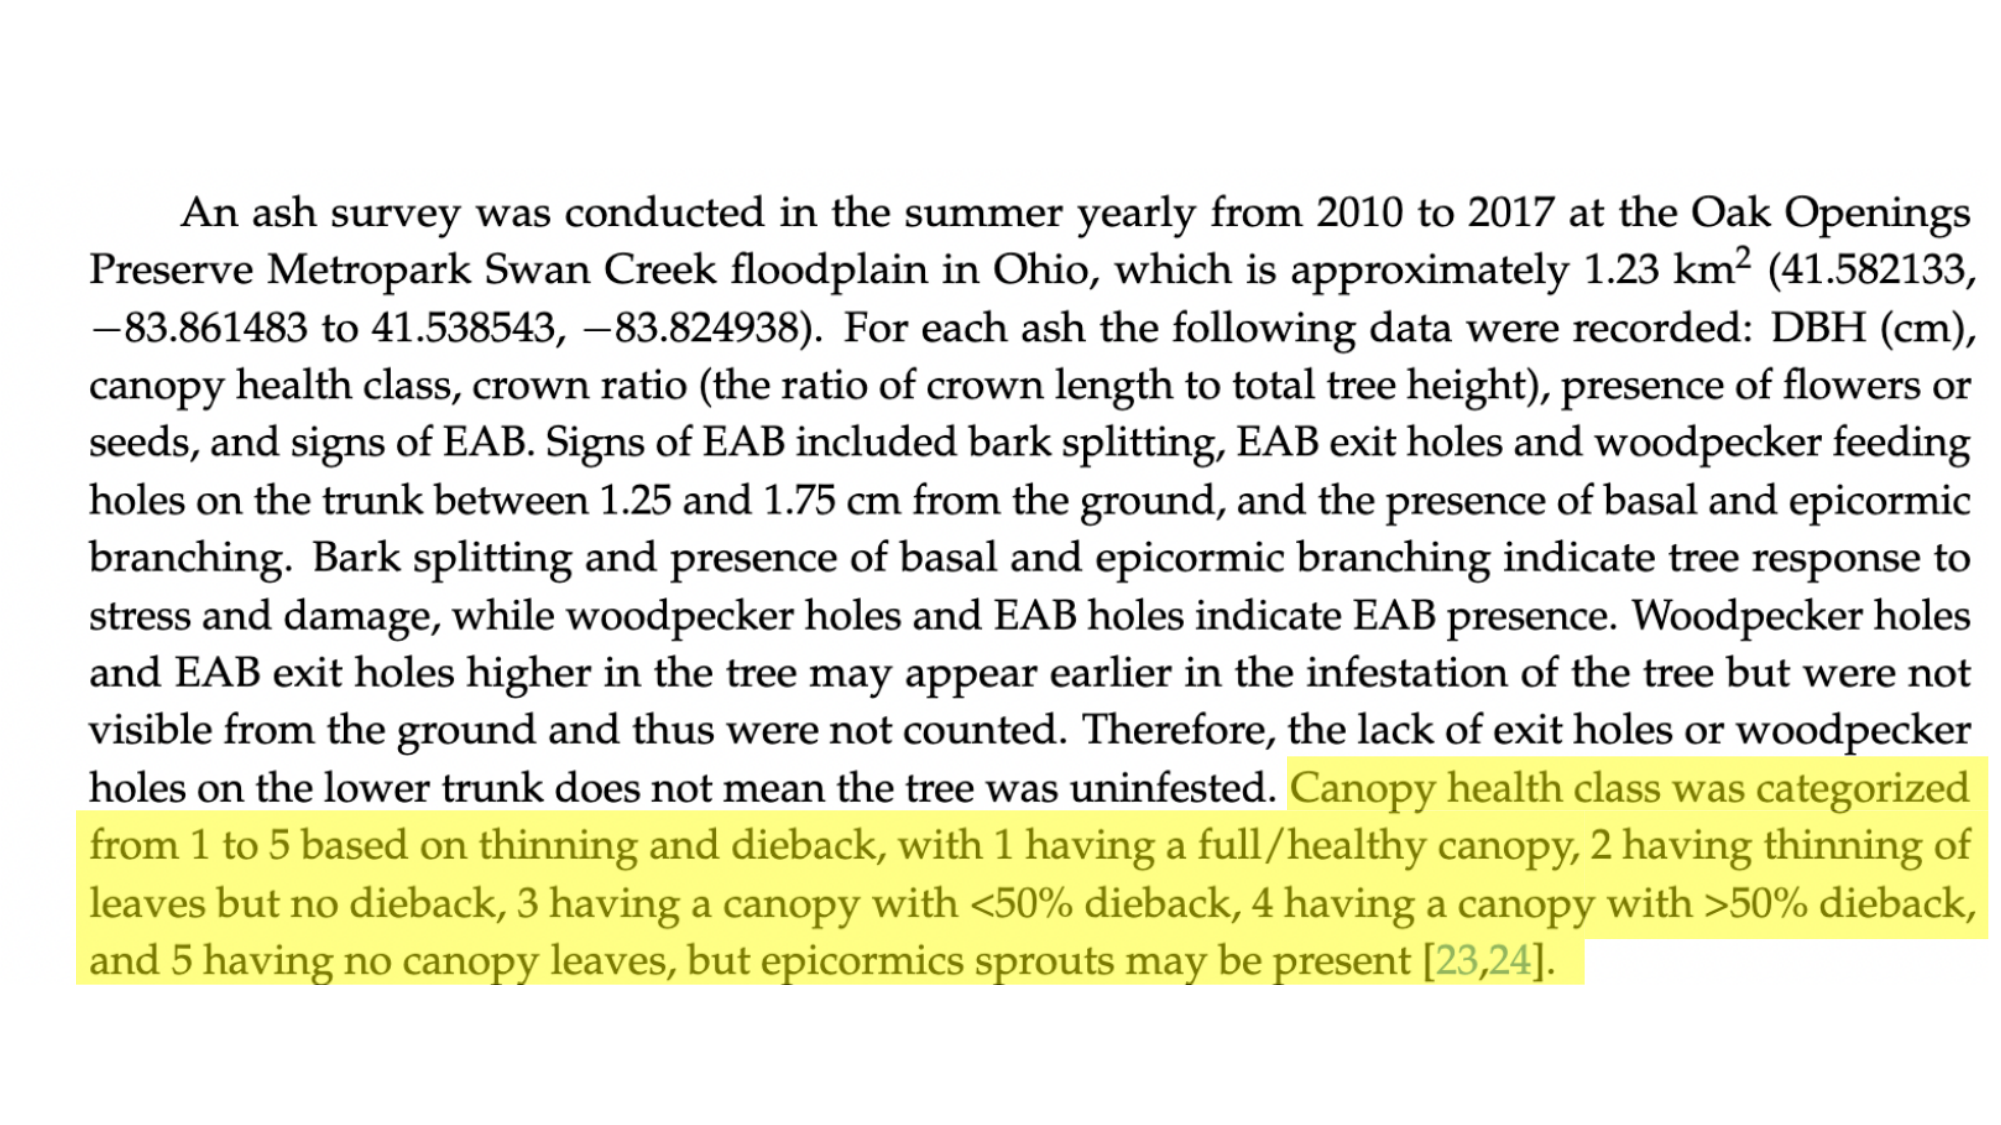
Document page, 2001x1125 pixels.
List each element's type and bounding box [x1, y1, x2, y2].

list [0, 168, 1989, 986]
